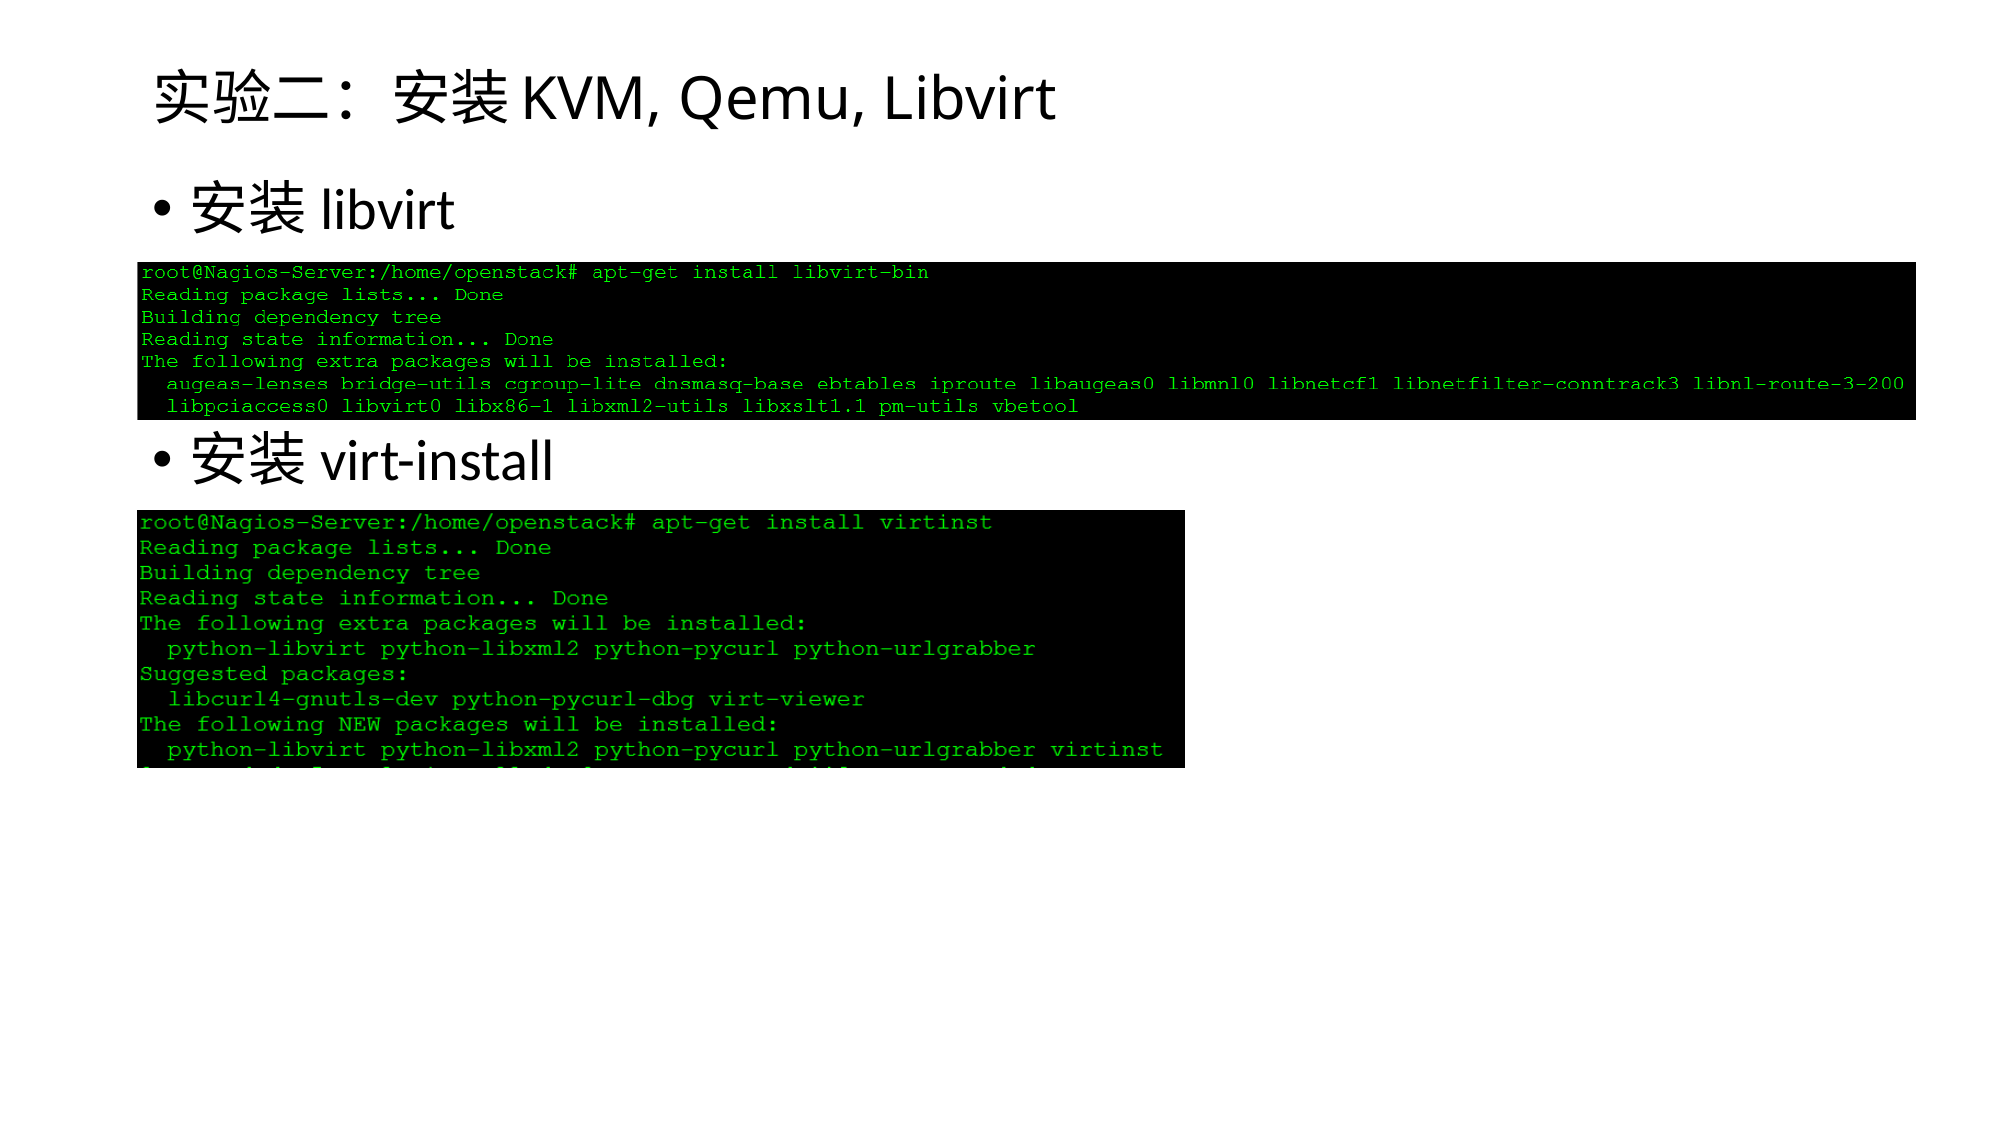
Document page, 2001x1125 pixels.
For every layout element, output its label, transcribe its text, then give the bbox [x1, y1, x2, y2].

list 安装libvirt 安装virt-install [137, 171, 1863, 262]
picture [137, 510, 1185, 768]
picture [137, 262, 1916, 420]
list 安装libvirt 安装virt-install [137, 420, 1863, 1014]
title 实验二：安装KVM, Qemu, Libvirt [137, 59, 1863, 140]
